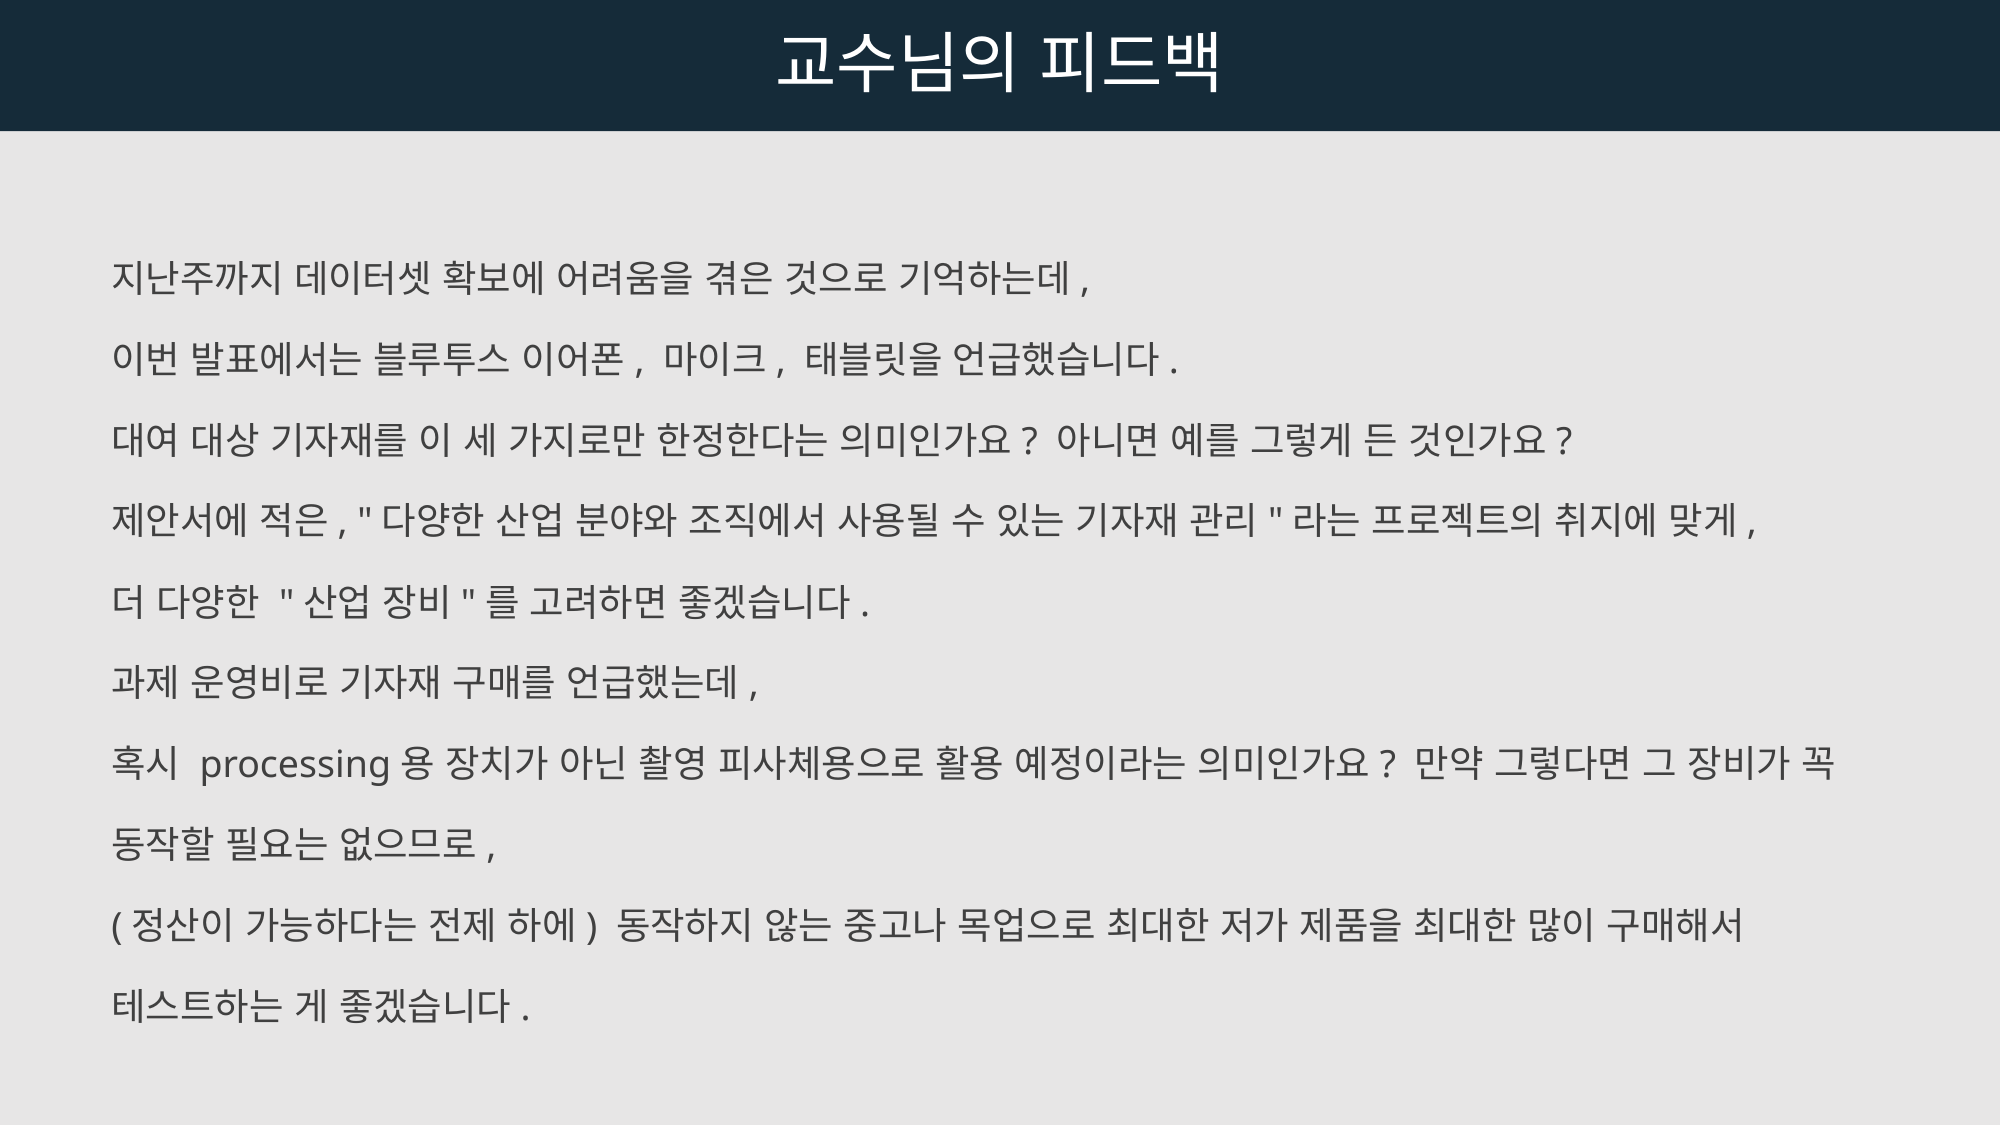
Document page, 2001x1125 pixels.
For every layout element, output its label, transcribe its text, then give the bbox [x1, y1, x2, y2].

text_box 지난주까지 데이터셋 확보에 어려움을 겪은 것으로 기억하는데, 이번 발표에서는 블루투스 이어폰, 마이크, 태블릿을 언급했습니다. 대여 대상 기자재를 이 세 가지로만 한정한다는 의미인가요? 아니면 예를 그렇게 든 것인가요? 제안서에 적은, "다양한 산업 분야와 조직에서 사용될 수 있는 기자재 관리"라는 프로젝트의 취지에 맞게, 더 다양한 "산업 장비"를 고려하면 좋겠습니다. 과제 운영비로 기자재 구매를 언급했는데, 혹시 processing용 장치가 아닌 촬영 피사체용으로 활용 예정이라는 의미인가요? 만약 그렇다면 그 장비가 꼭 동작할 필요는 없으므로, (정산이 가능하다는 전제 하에) 동작하지 않는 중고나 목업으로 최대한 저가 제품을 최대한 많이 구매해서 테스트하는 게 좋겠습니다. [96, 211, 1916, 1036]
text_box [0, 0, 2000, 132]
text_box 교수님의 피드백 [760, 13, 1240, 109]
